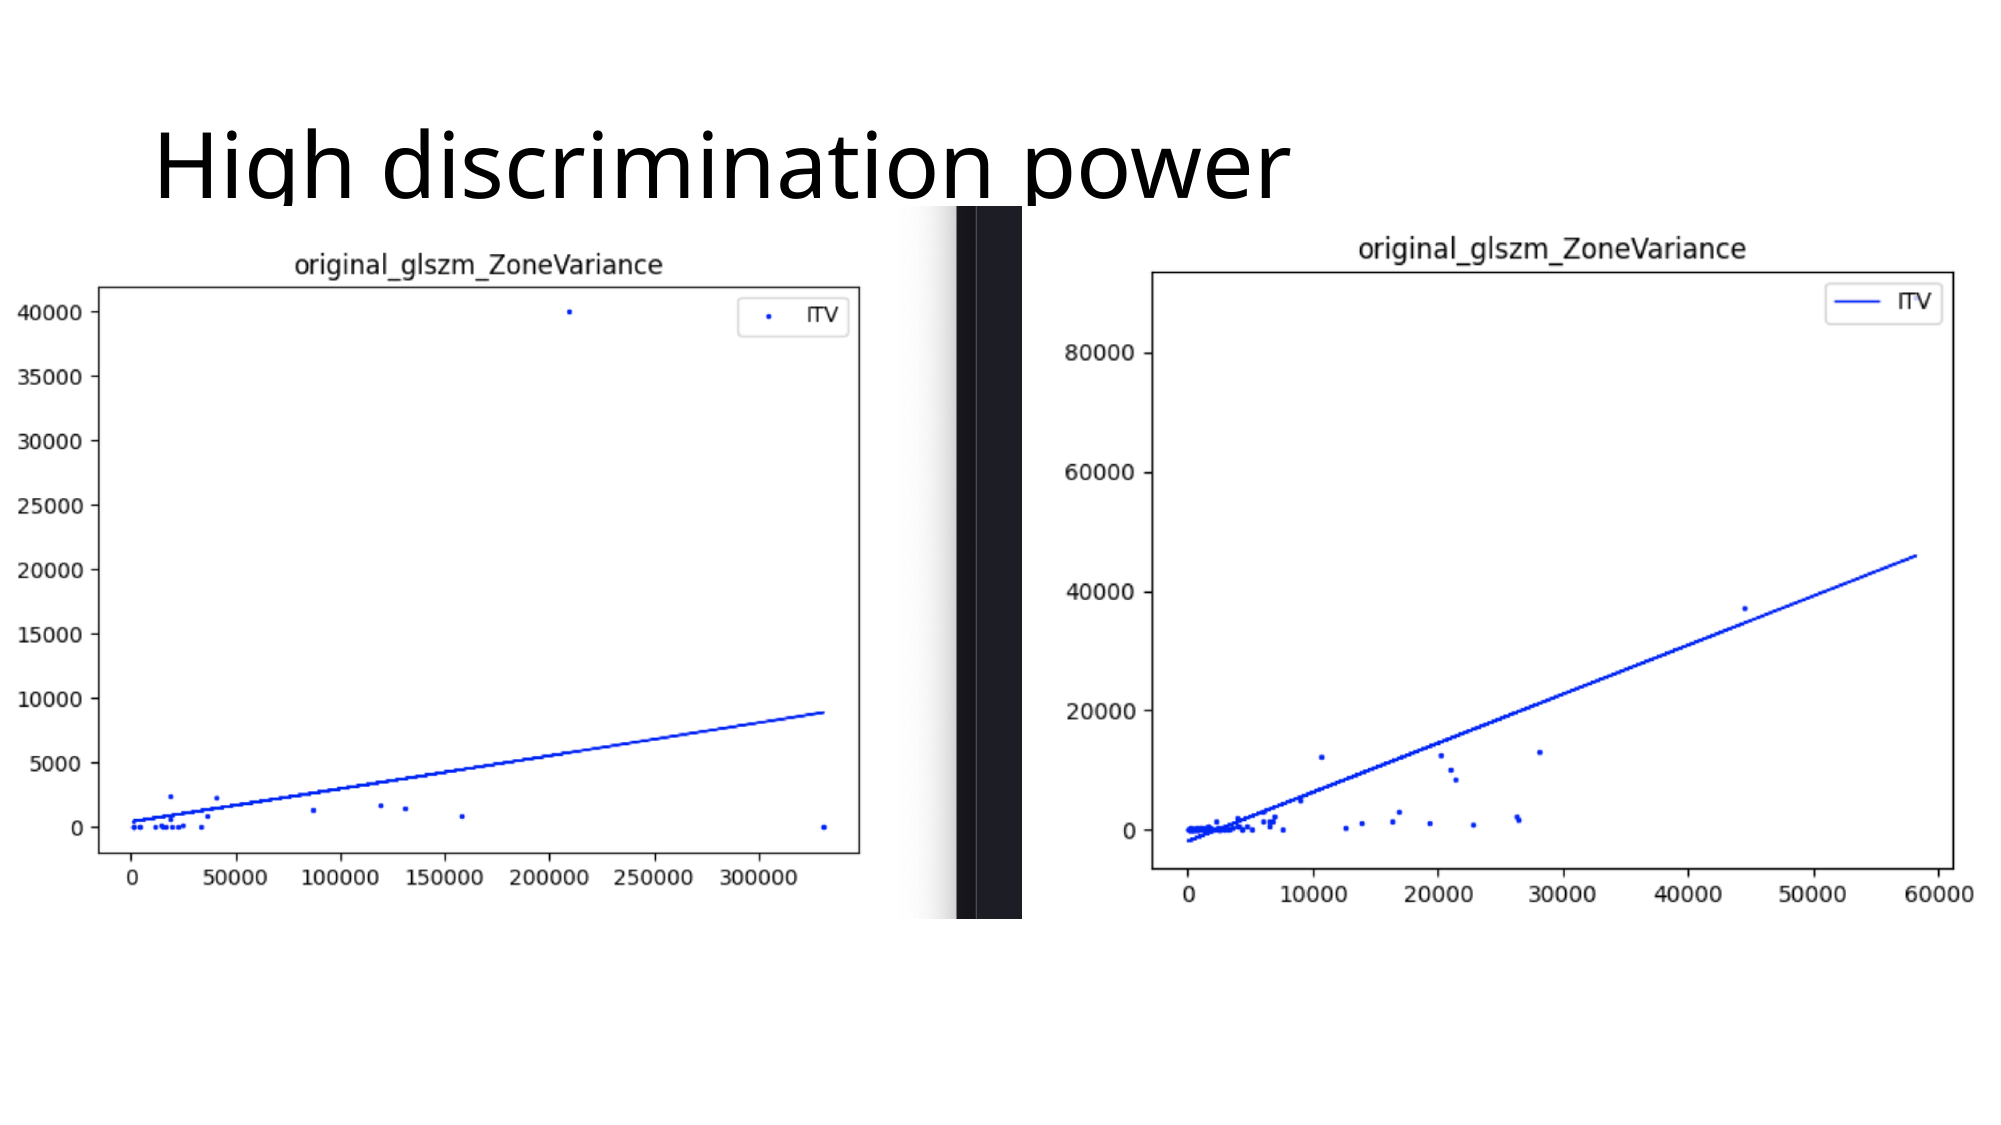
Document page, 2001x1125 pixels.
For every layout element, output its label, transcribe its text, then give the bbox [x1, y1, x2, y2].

picture [0, 206, 2000, 919]
title High discrimination power [137, 59, 1863, 206]
